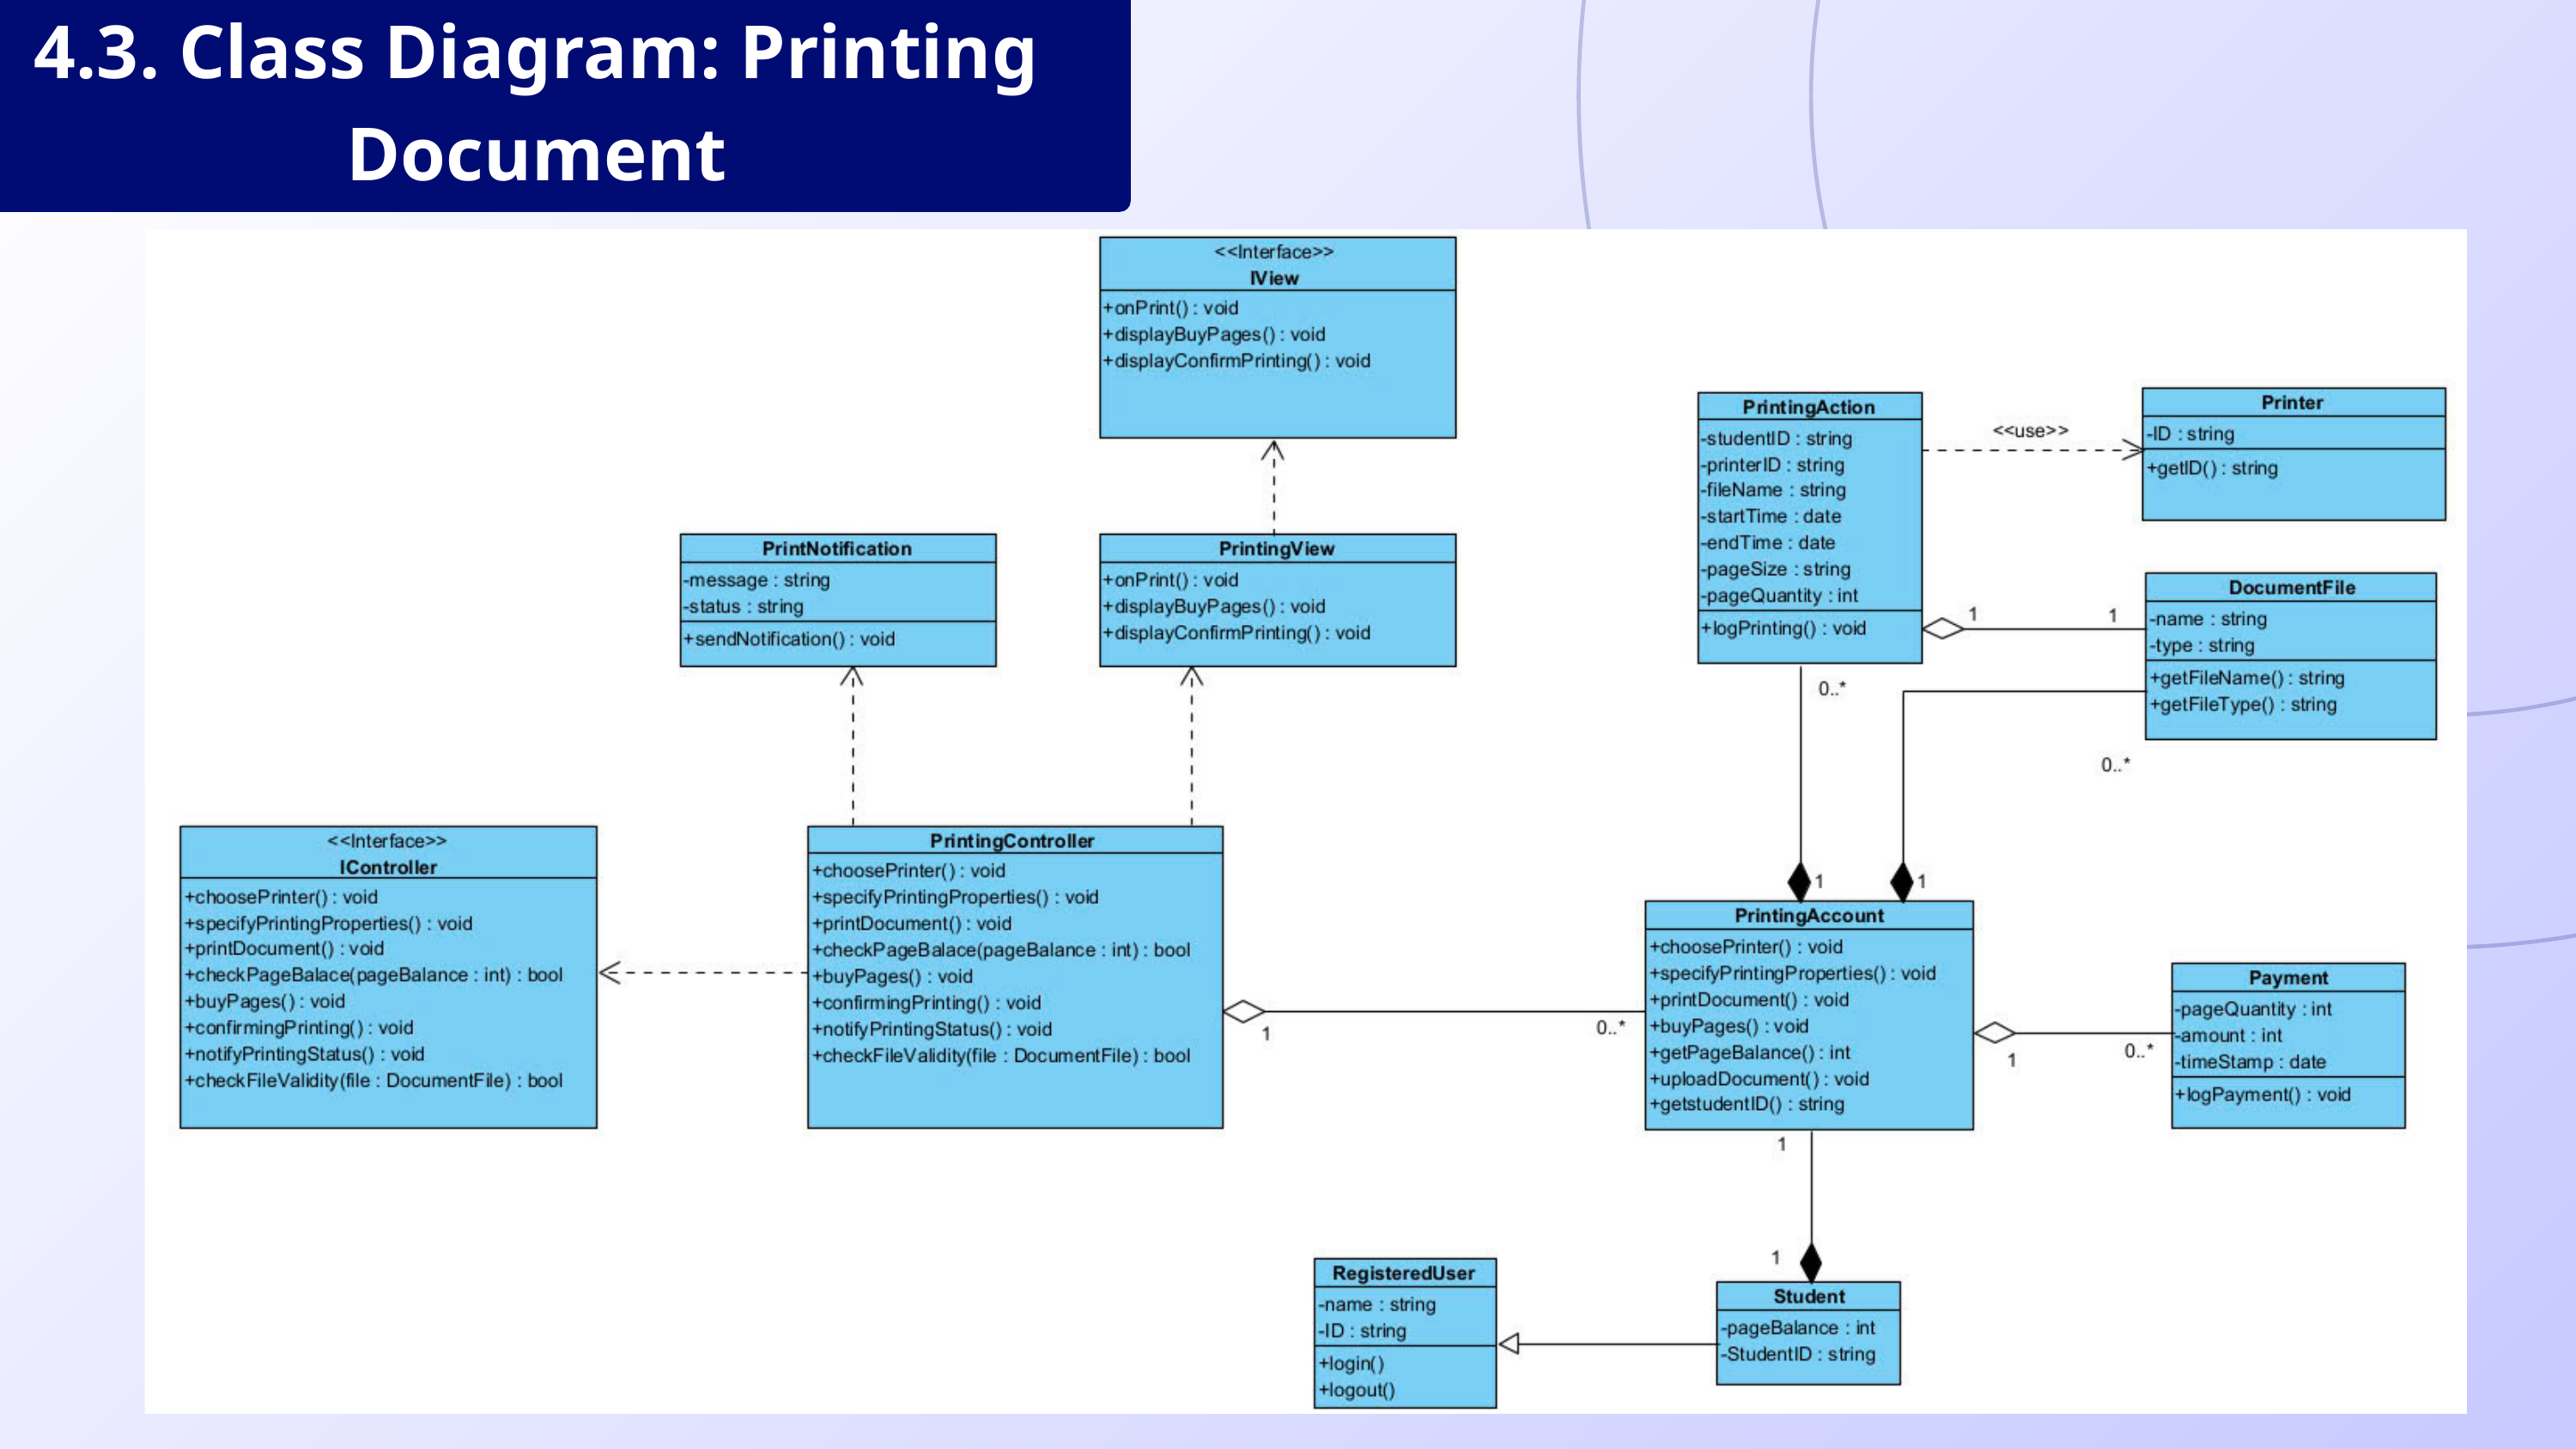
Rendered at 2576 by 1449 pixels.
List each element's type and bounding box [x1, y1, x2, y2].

text_box [144, 229, 2467, 1414]
text_box [0, 0, 1131, 212]
text_box [1810, 0, 2576, 716]
text_box [1578, 0, 2576, 949]
